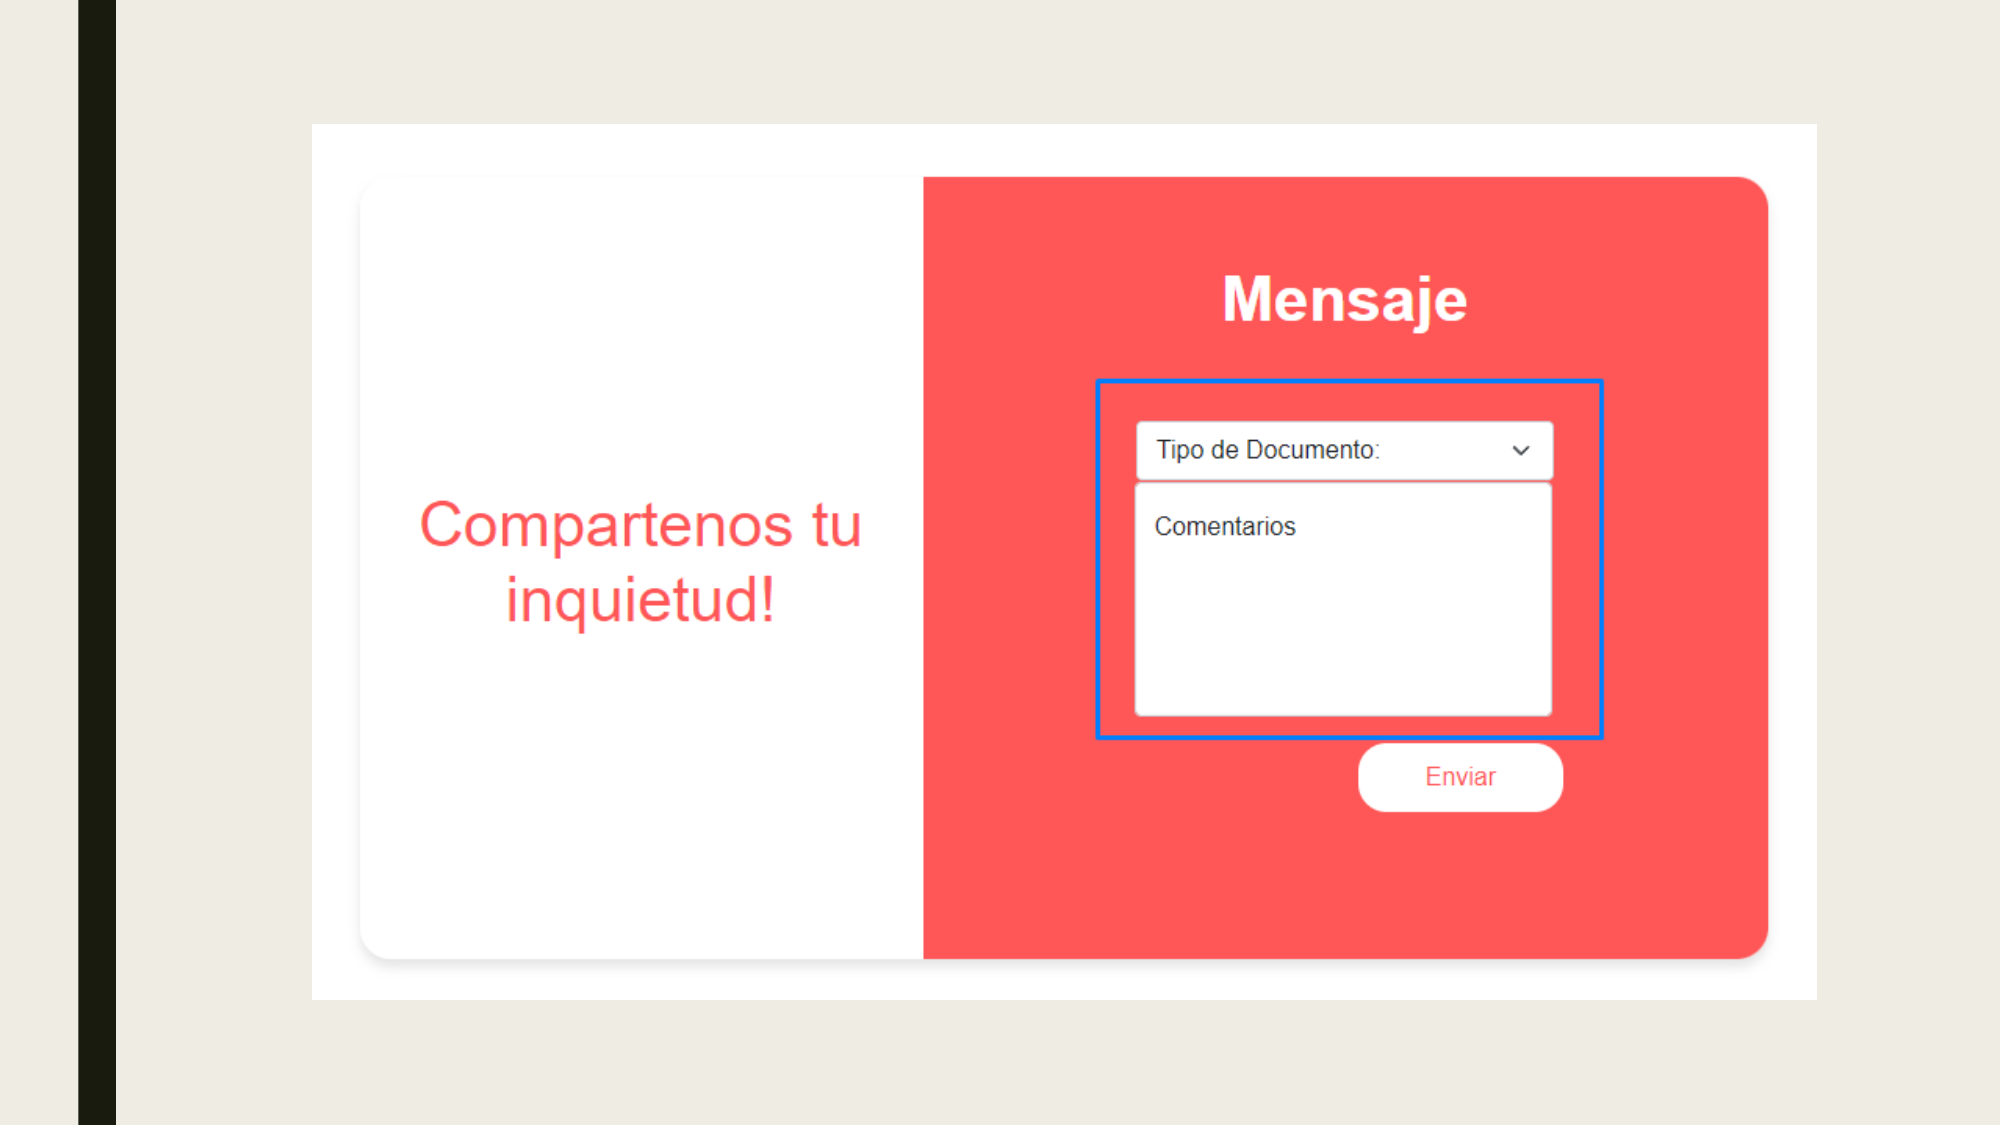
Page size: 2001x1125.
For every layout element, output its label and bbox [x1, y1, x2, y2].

picture [312, 124, 1817, 1001]
